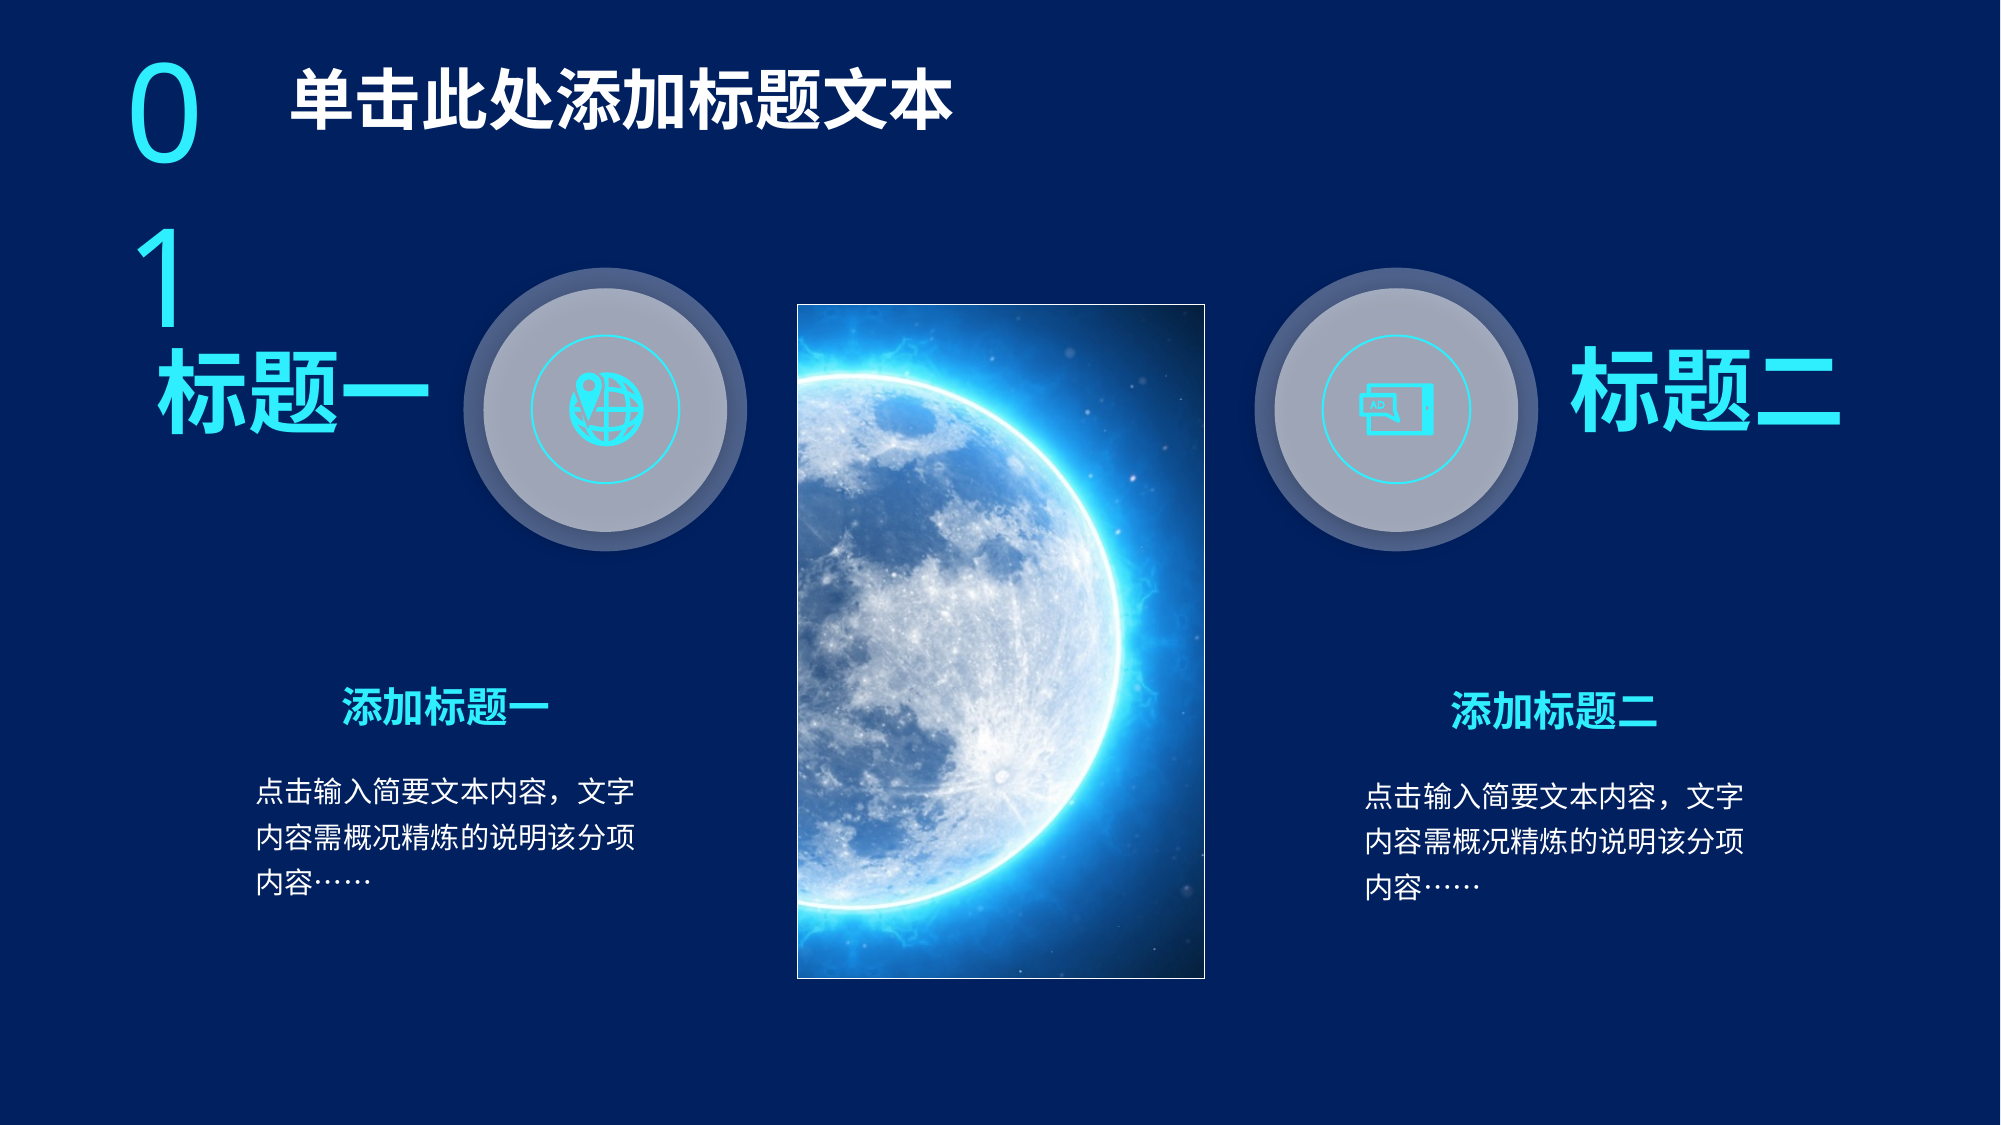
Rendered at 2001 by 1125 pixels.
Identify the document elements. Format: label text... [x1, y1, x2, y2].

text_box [1349, 687, 1761, 914]
text_box 01 [73, 17, 256, 363]
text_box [140, 267, 748, 552]
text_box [94, 0, 258, 226]
text_box 单击此处添加标题文本 [273, 50, 977, 146]
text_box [1254, 267, 1862, 552]
picture [797, 304, 1205, 979]
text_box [240, 682, 651, 909]
